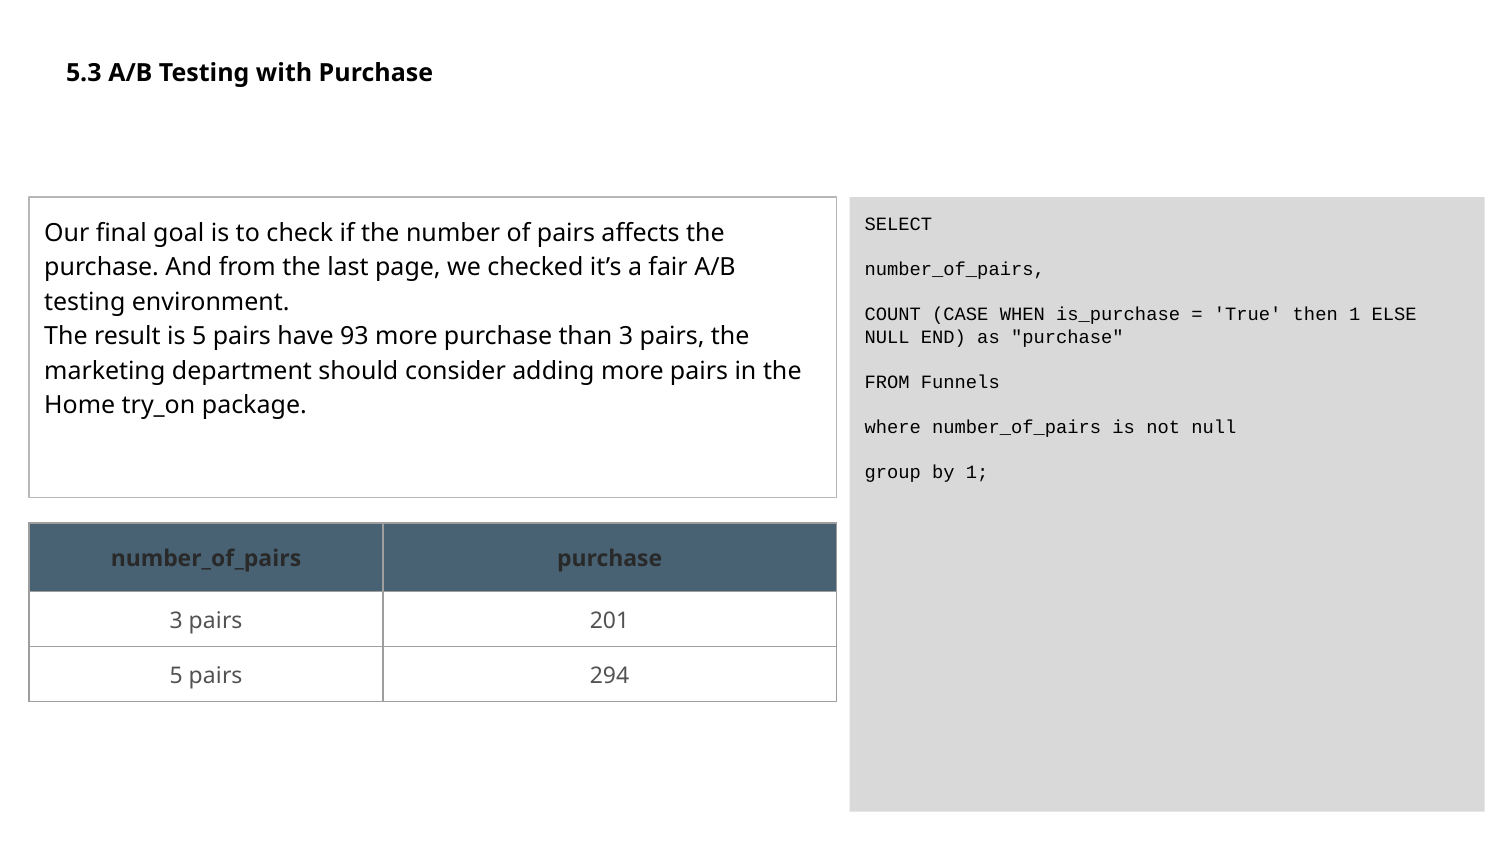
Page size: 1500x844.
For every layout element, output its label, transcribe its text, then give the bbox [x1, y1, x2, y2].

text_box SELECT number_of_pairs, COUNT (CASE WHEN is_purchase = 'True' then 1 ELSE NULL END) as "purchase" FROM Funnels where number_of_pairs is not null group by 1; [849, 197, 1485, 812]
table_cell 3 pairs [30, 592, 382, 646]
table_header purchase [384, 524, 836, 591]
text_box Our final goal is to check if the number of pairs affects the purchase. And from the last page, we checked it’s a fair A/B testing environment. The result is 5 pairs have 93 more purchase than 3 pairs, the marketing department should consider adding more pairs in the Home try_on package. [29, 197, 837, 498]
text_box 5.3 A/B Testing with Purchase [51, 48, 1449, 102]
table_cell 201 [384, 592, 836, 646]
table_cell 294 [384, 647, 836, 701]
table_cell 5 pairs [30, 647, 382, 701]
table_header number_of_pairs [30, 524, 382, 591]
